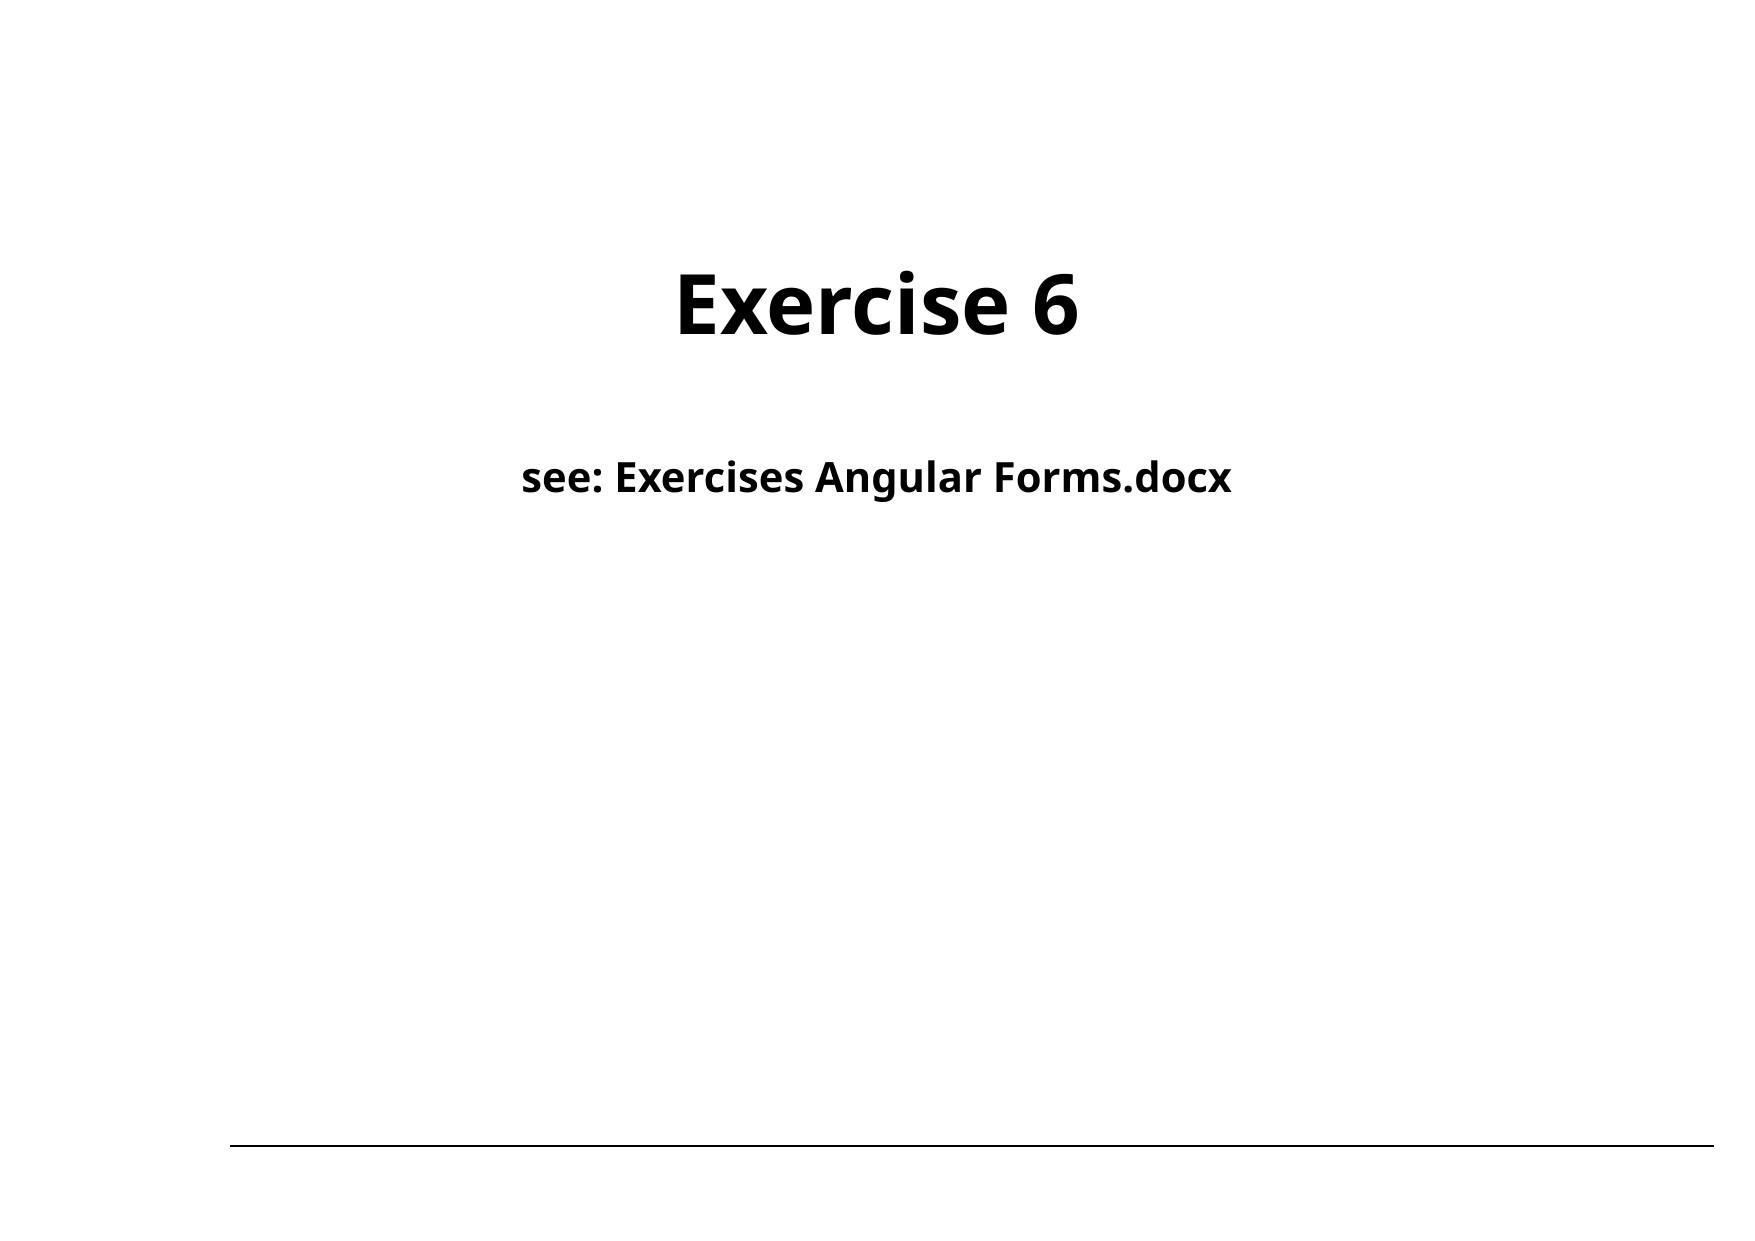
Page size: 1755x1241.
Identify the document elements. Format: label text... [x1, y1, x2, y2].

list Exercise 6 see: Exercises Angular Forms.docx [168, 250, 1586, 605]
